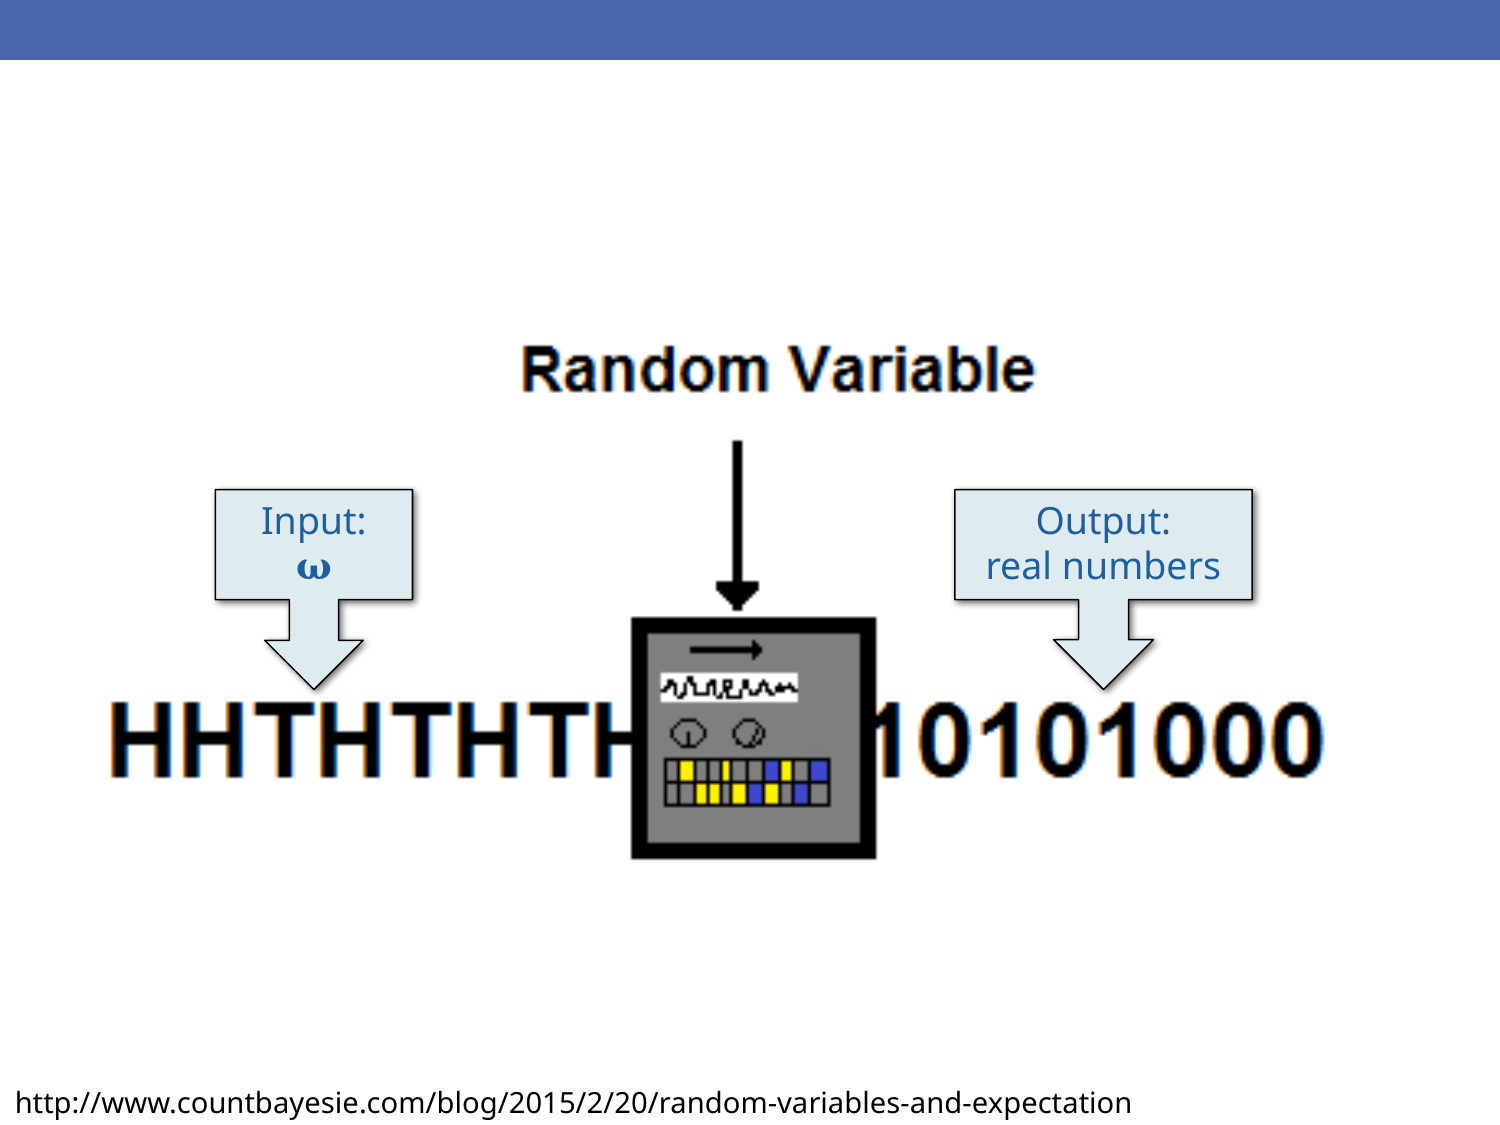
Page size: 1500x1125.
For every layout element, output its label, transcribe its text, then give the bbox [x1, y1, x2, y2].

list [74, 262, 1426, 1063]
text_box http://www.countbayesie.com/blog/2015/2/20/random-variables-and-expectation [0, 1076, 1500, 1125]
